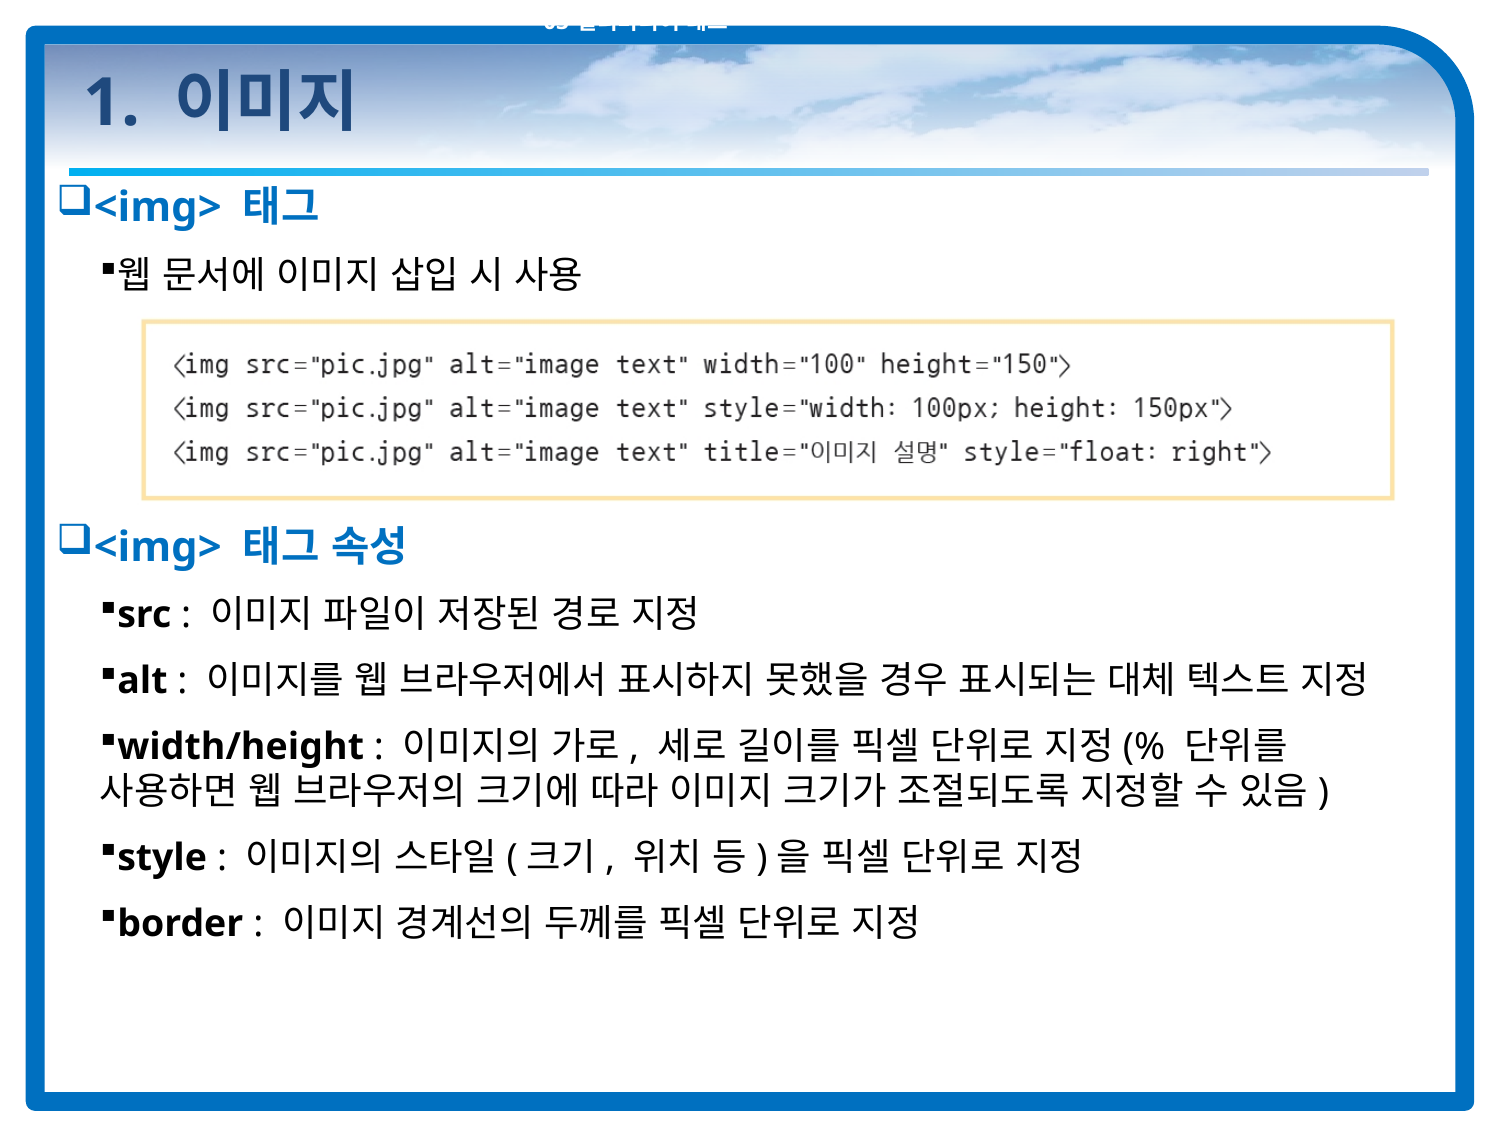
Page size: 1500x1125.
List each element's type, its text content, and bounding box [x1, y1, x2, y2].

list <img> 태그 웹 문서에 이미지 삽입 시 사용 <img> 태그 속성 src : 이미지 파일이 저장된 경로 지정 alt : 이미지를 웹 브라우저에서 표시하지 못했을 경우 표시되는 대체 텍스트 지정 width/height : 이미지의 가로, 세로 길이를 픽셀 단위로 지정(% 단위를 사용하면 웹 브라우저의 크기에 따라 이미지 크기가 조절되도록 지정할 수 있음) style : 이미지의 스타일(크기, 위치 등)을 픽셀 단위로 지정 border : 이미지 경계선의 두께를 픽셀 단위로 지정 [41, 172, 1425, 1059]
picture [135, 314, 1400, 508]
title 1. 이미지 [68, 35, 1419, 163]
text_box 03 멀티미디어 태그 [0, 0, 743, 43]
